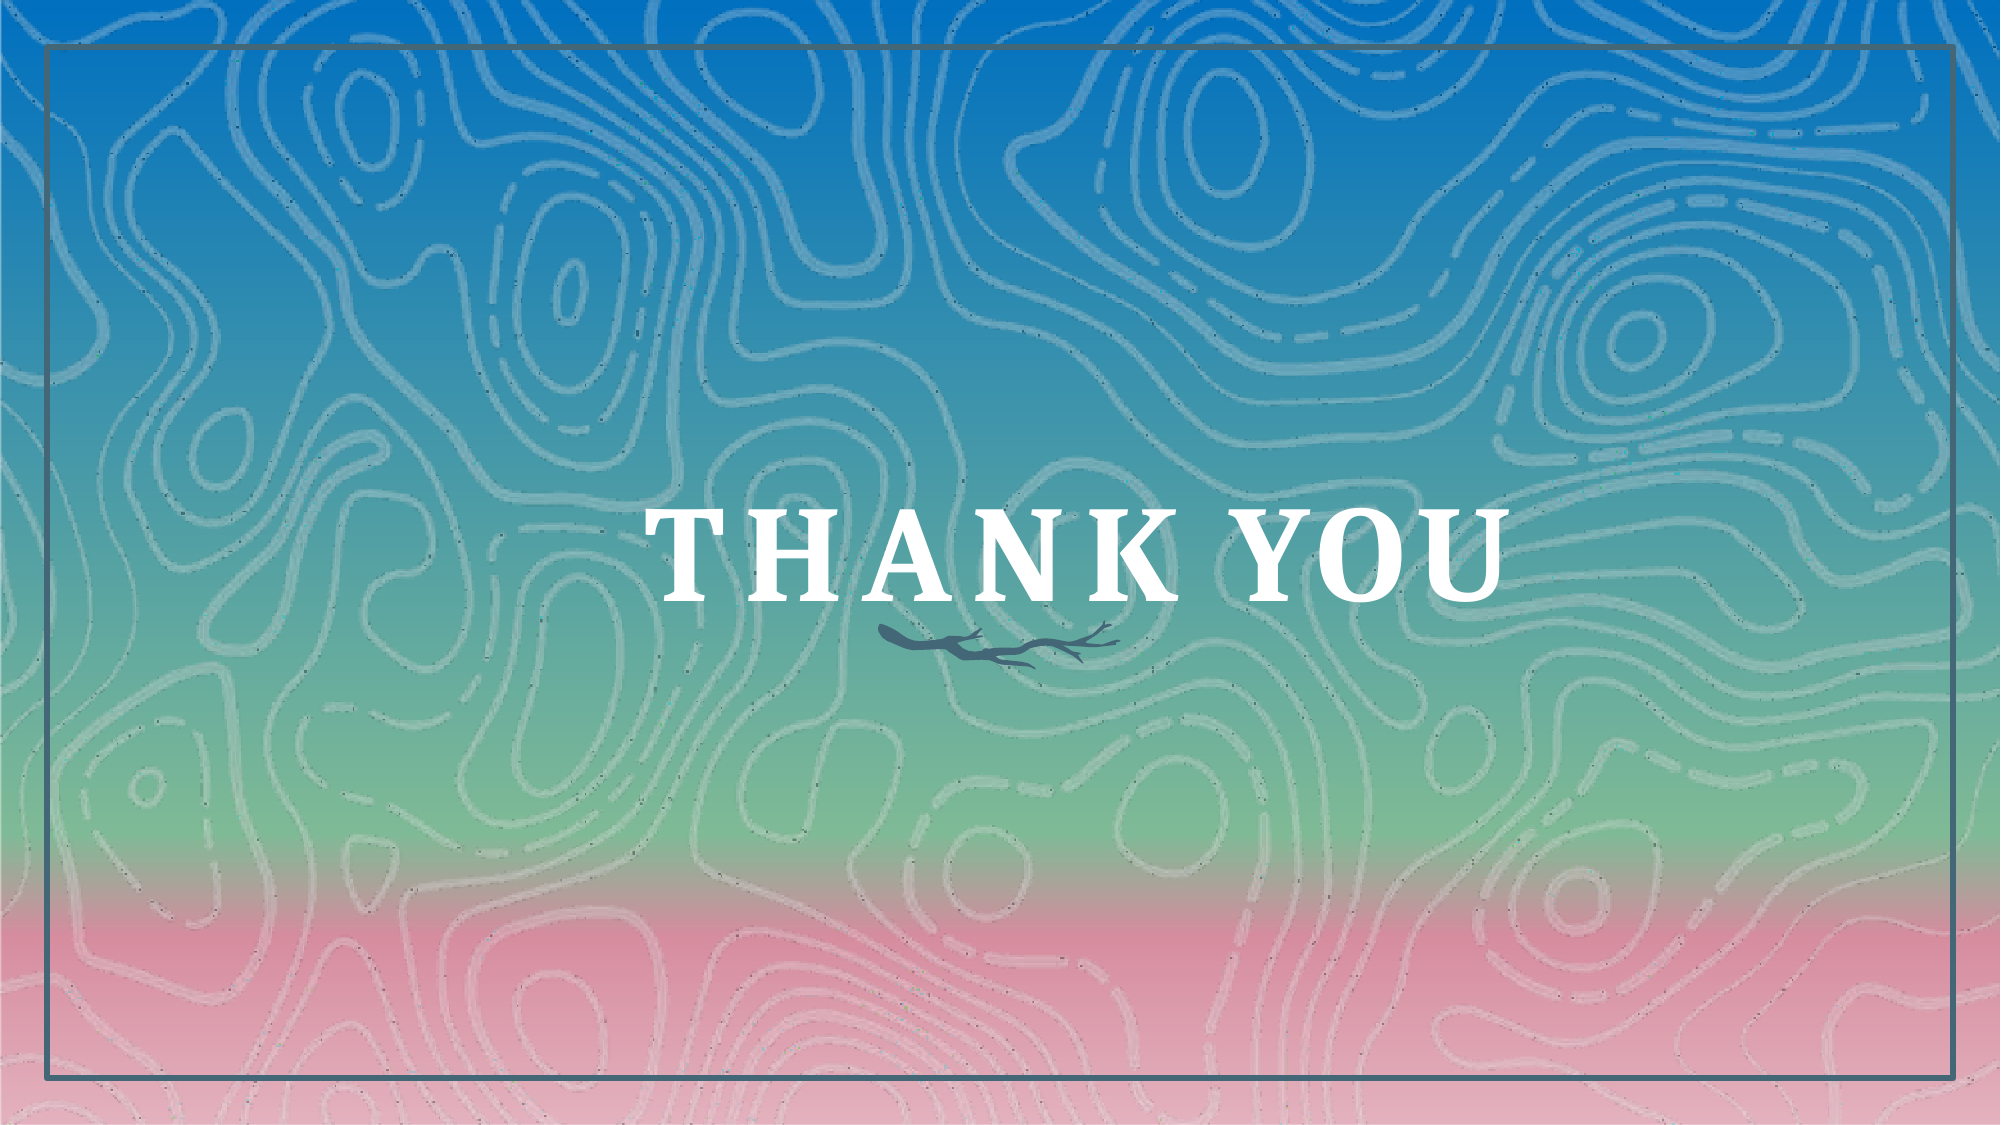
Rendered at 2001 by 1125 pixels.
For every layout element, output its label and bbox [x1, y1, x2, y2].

picture [0, 0, 2000, 1125]
text_box [43, 43, 1957, 1082]
